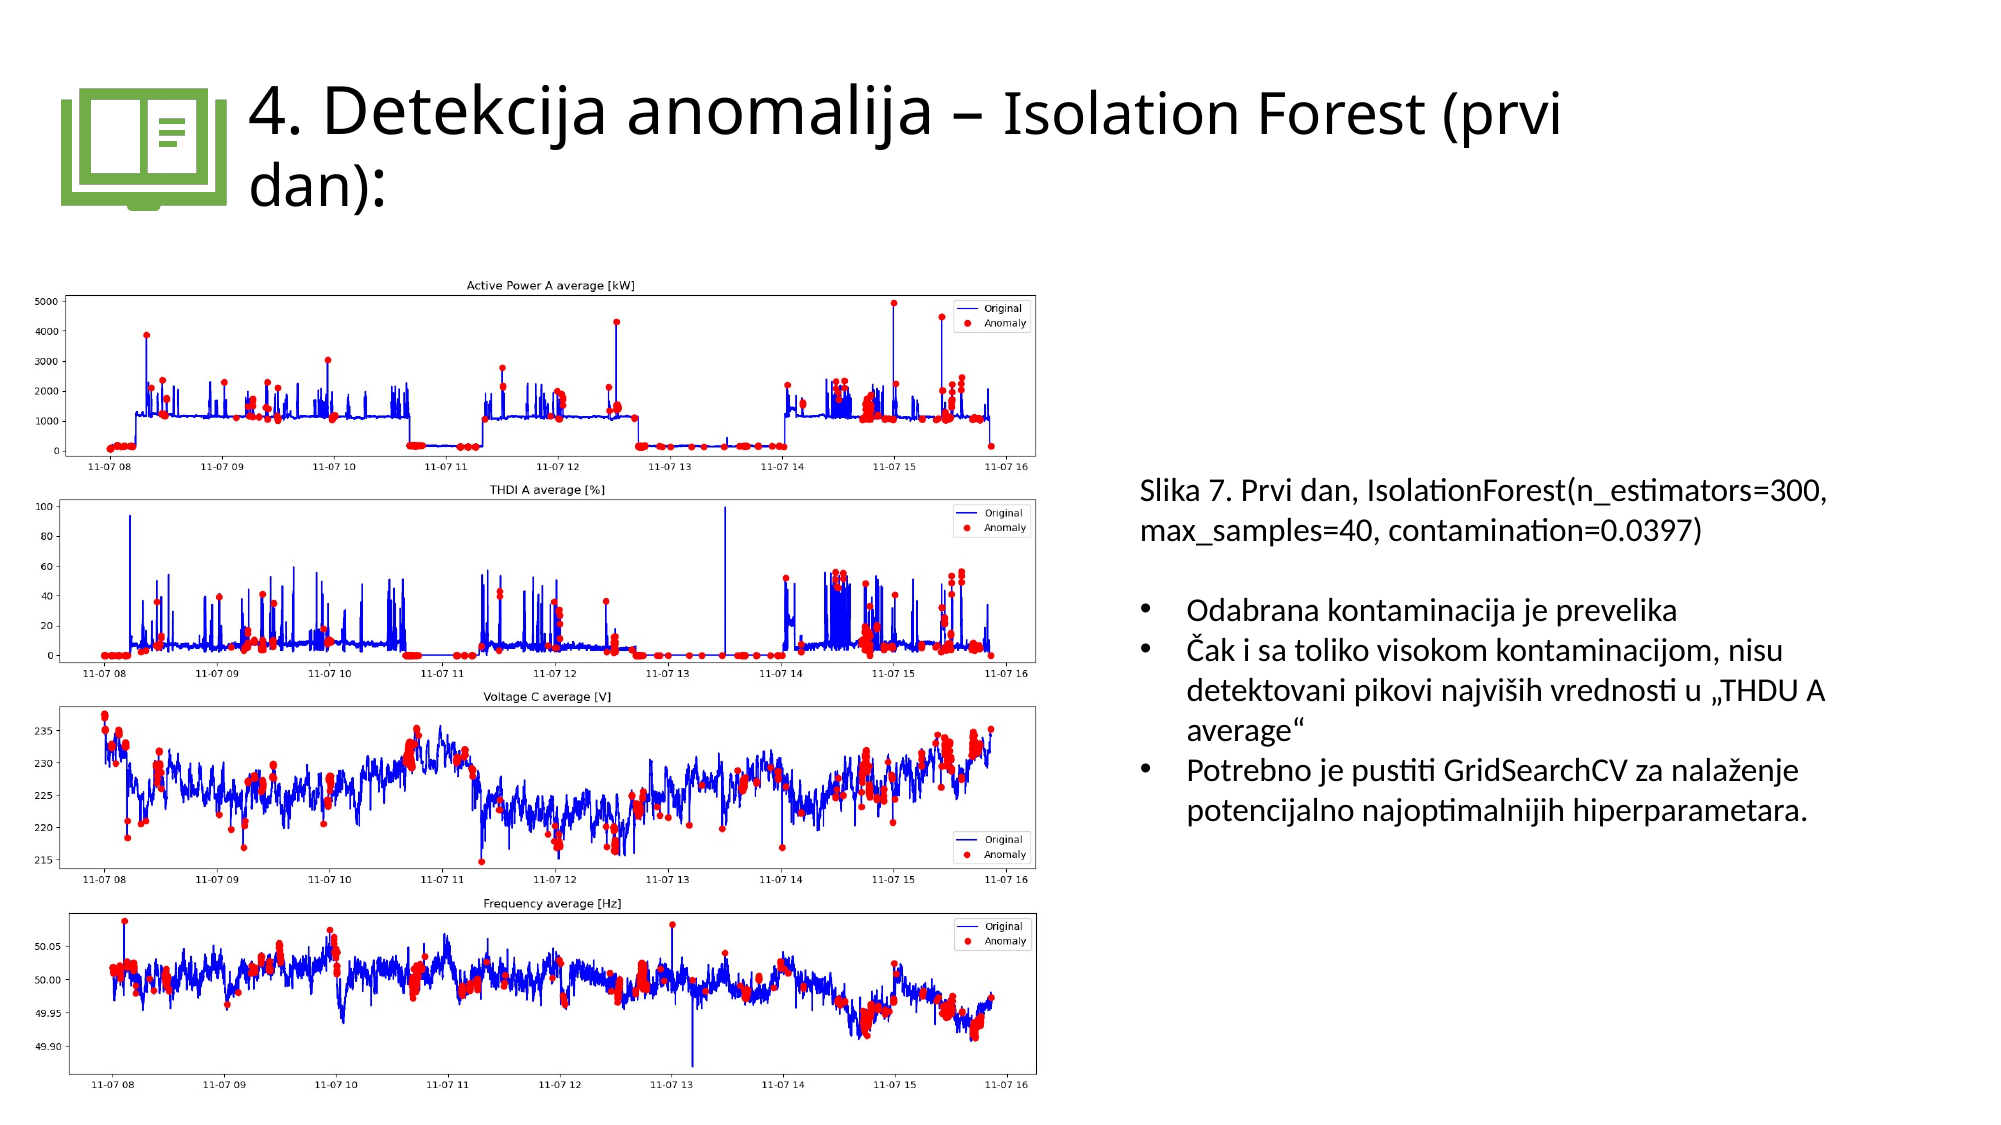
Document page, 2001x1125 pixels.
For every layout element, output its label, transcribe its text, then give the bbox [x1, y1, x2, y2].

text_box Slika 7. Prvi dan, IsolationForest(n_estimators=300, max_samples=40, contamination=0.0397) Odabrana kontaminacija je prevelika Čak i sa toliko visokom kontaminacijom, nisu detektovani pikovi najviših vrednosti u „THDU A average“ Potrebno je pustiti GridSearchCV za nalaženje potencijalno najoptimalnijih hiperparametara. [1124, 461, 1895, 836]
picture [53, 58, 234, 239]
title 4. Detekcija anomalija – Isolation Forest (prvi dan): [233, 27, 1719, 270]
picture [27, 274, 1042, 1097]
